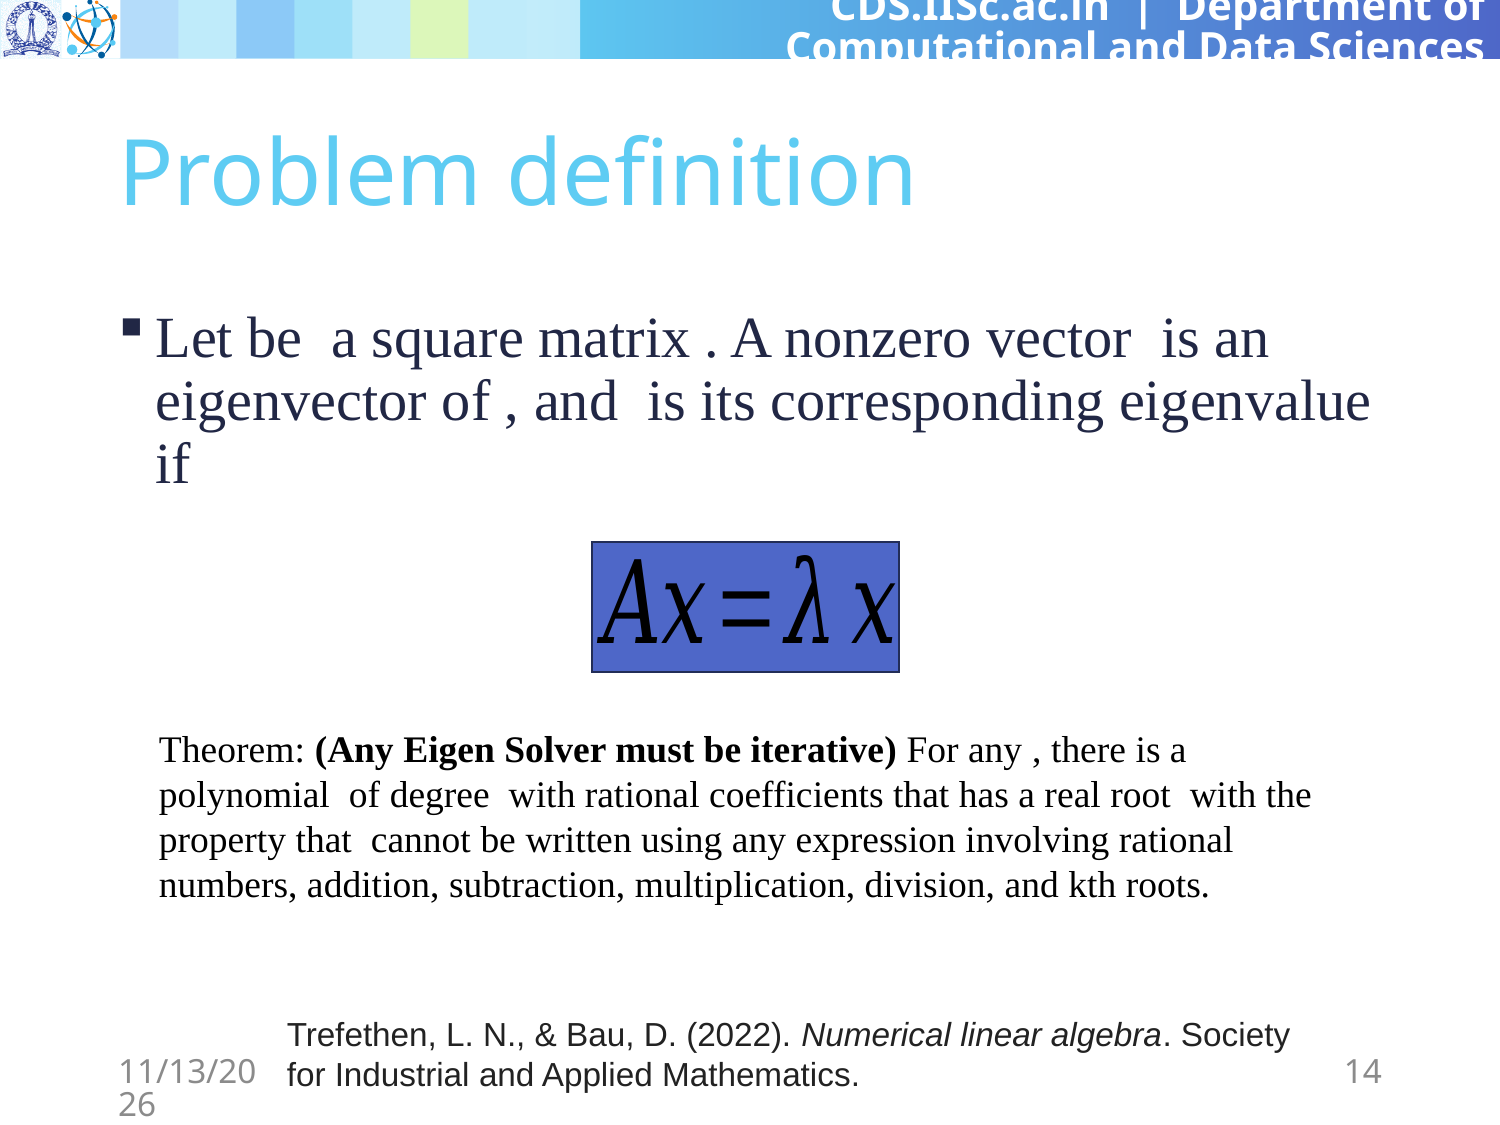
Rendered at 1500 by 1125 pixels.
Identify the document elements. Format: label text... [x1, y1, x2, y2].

slide_number 14 [1248, 1042, 1397, 1103]
title Problem definition [103, 66, 1397, 285]
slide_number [103, 1042, 273, 1103]
text_box Trefethen, L. N., & Bau, D. (2022). Numerical linear algebra. Society for Industrial and Applied Mathematics. [272, 1005, 1348, 1101]
